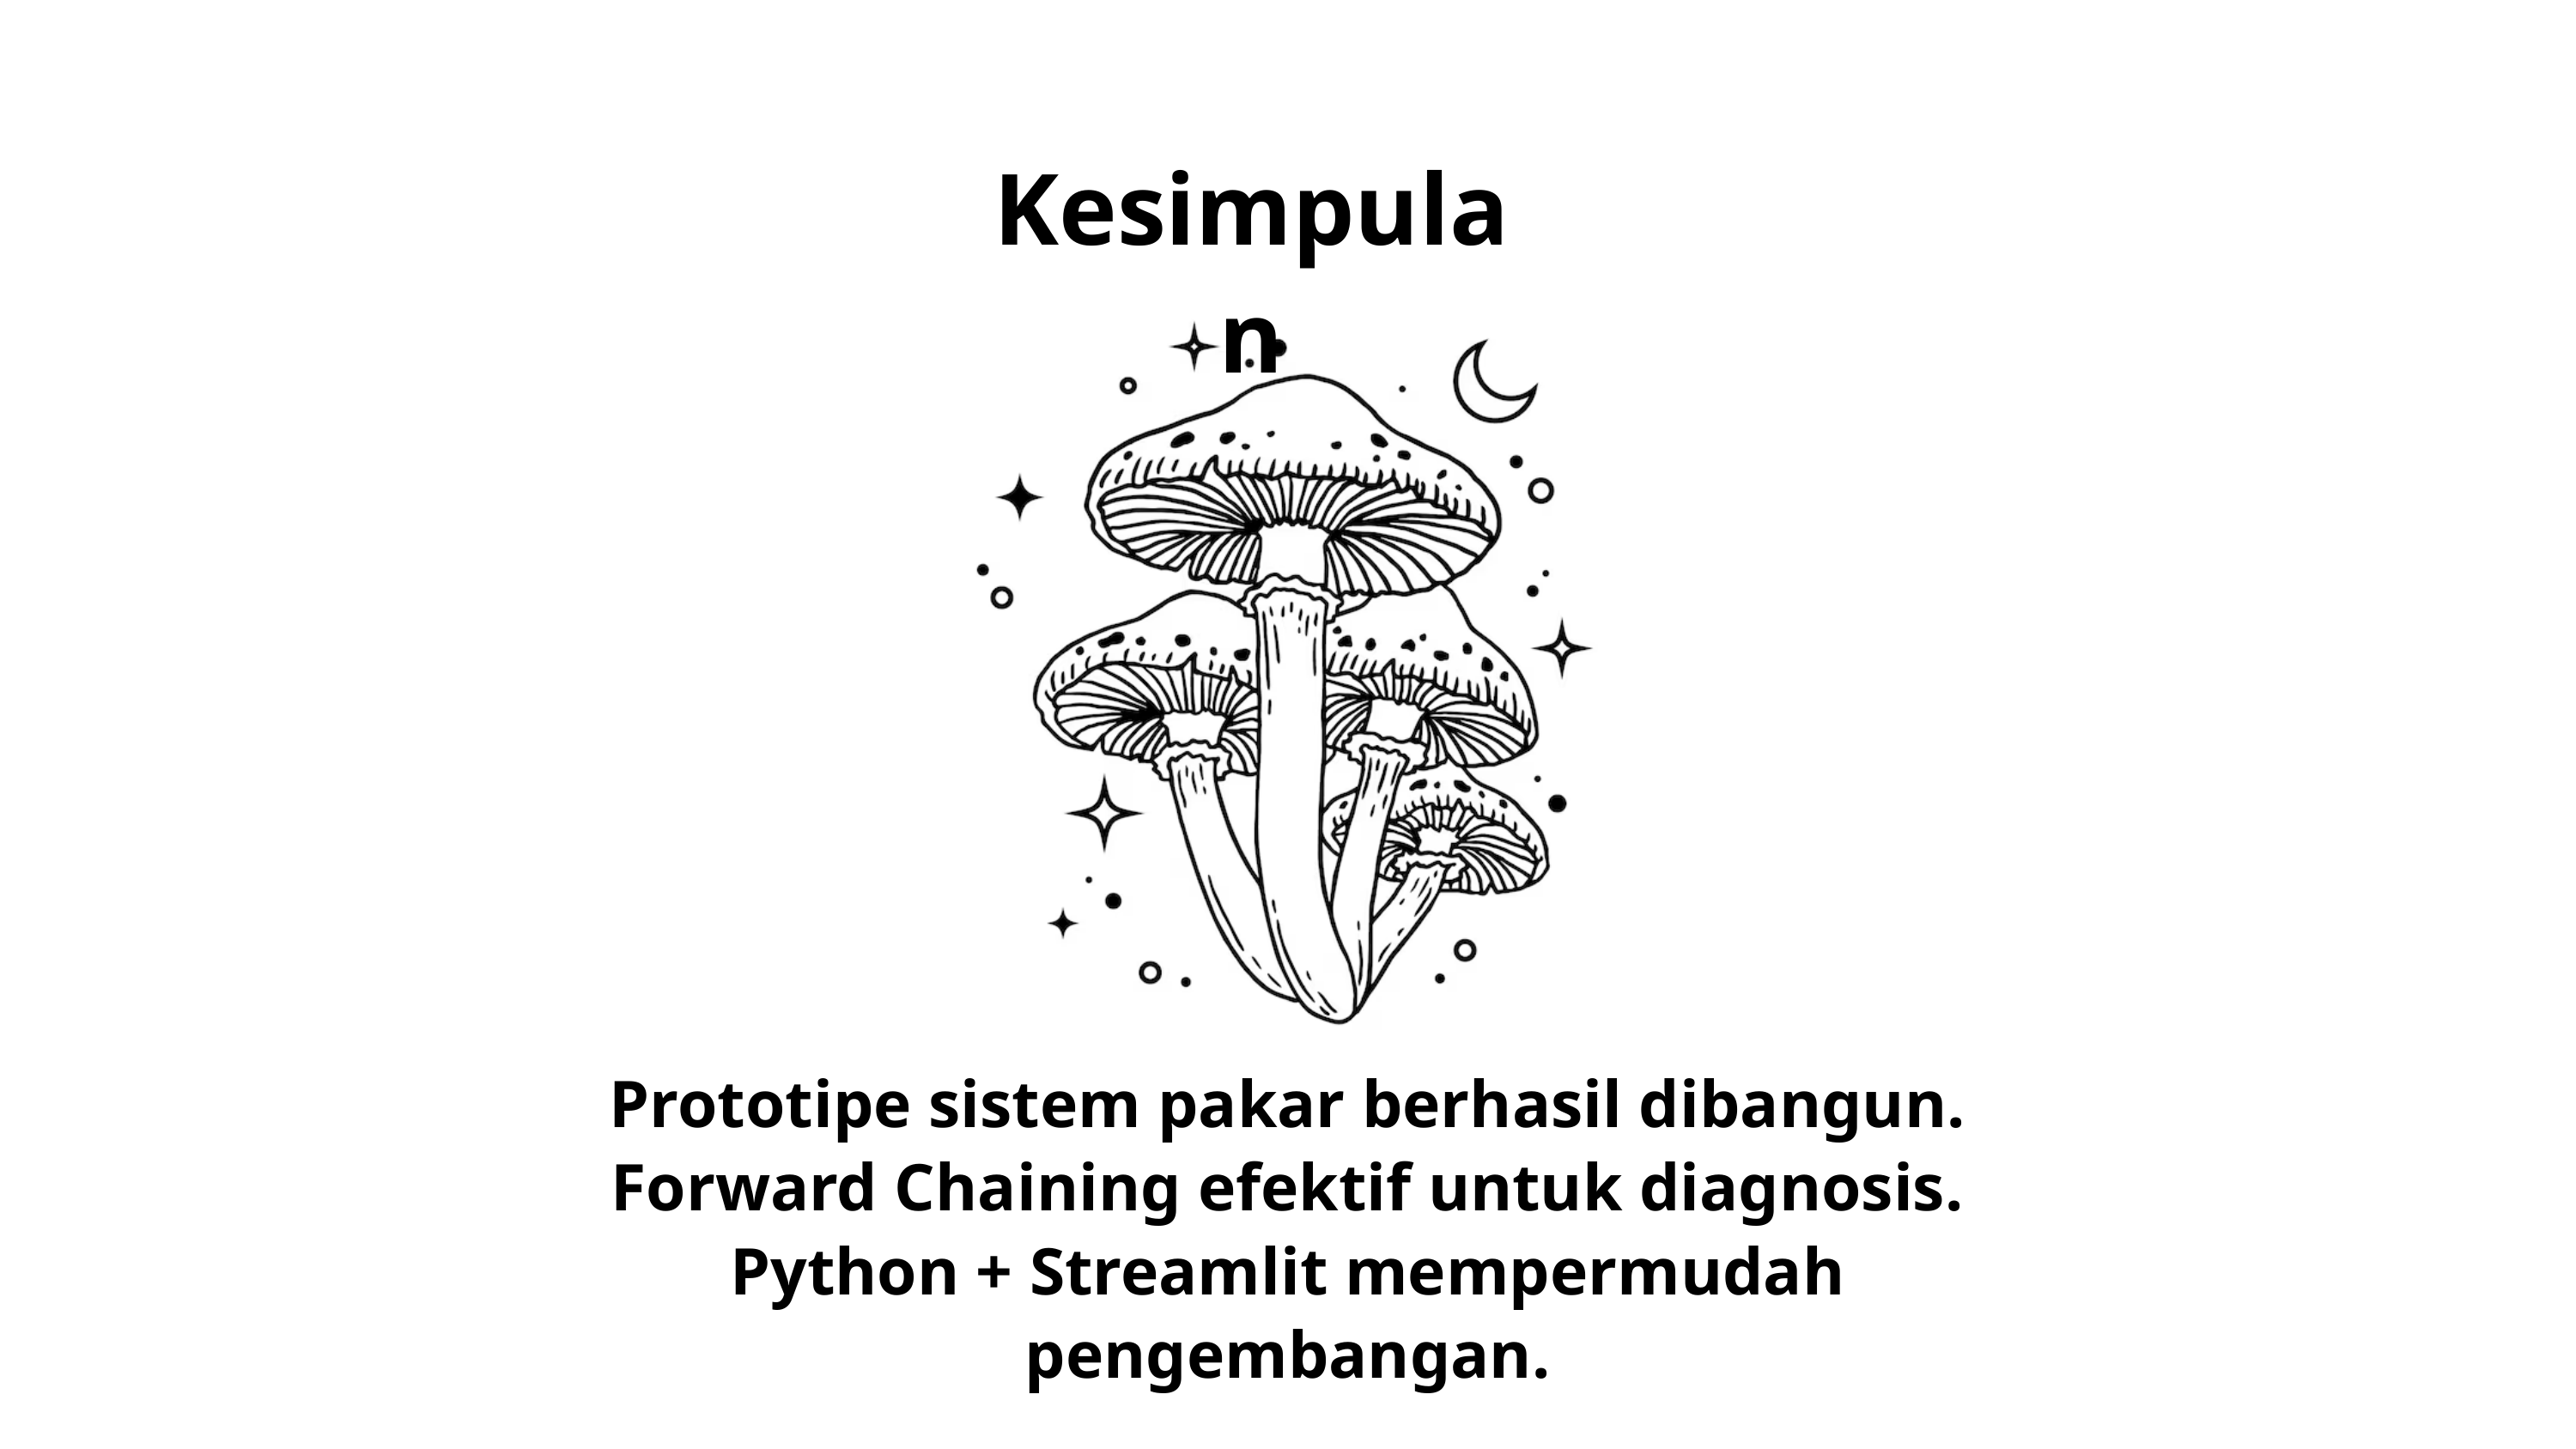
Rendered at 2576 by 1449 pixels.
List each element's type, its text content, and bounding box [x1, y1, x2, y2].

text_box Prototipe sistem pakar berhasil dibangun. Forward Chaining efektif untuk diagnosis. Python + Streamlit mempermudah pengembangan. [532, 1056, 2044, 1391]
text_box Kesimpulan [983, 136, 1519, 393]
text_box [848, 230, 1728, 1056]
